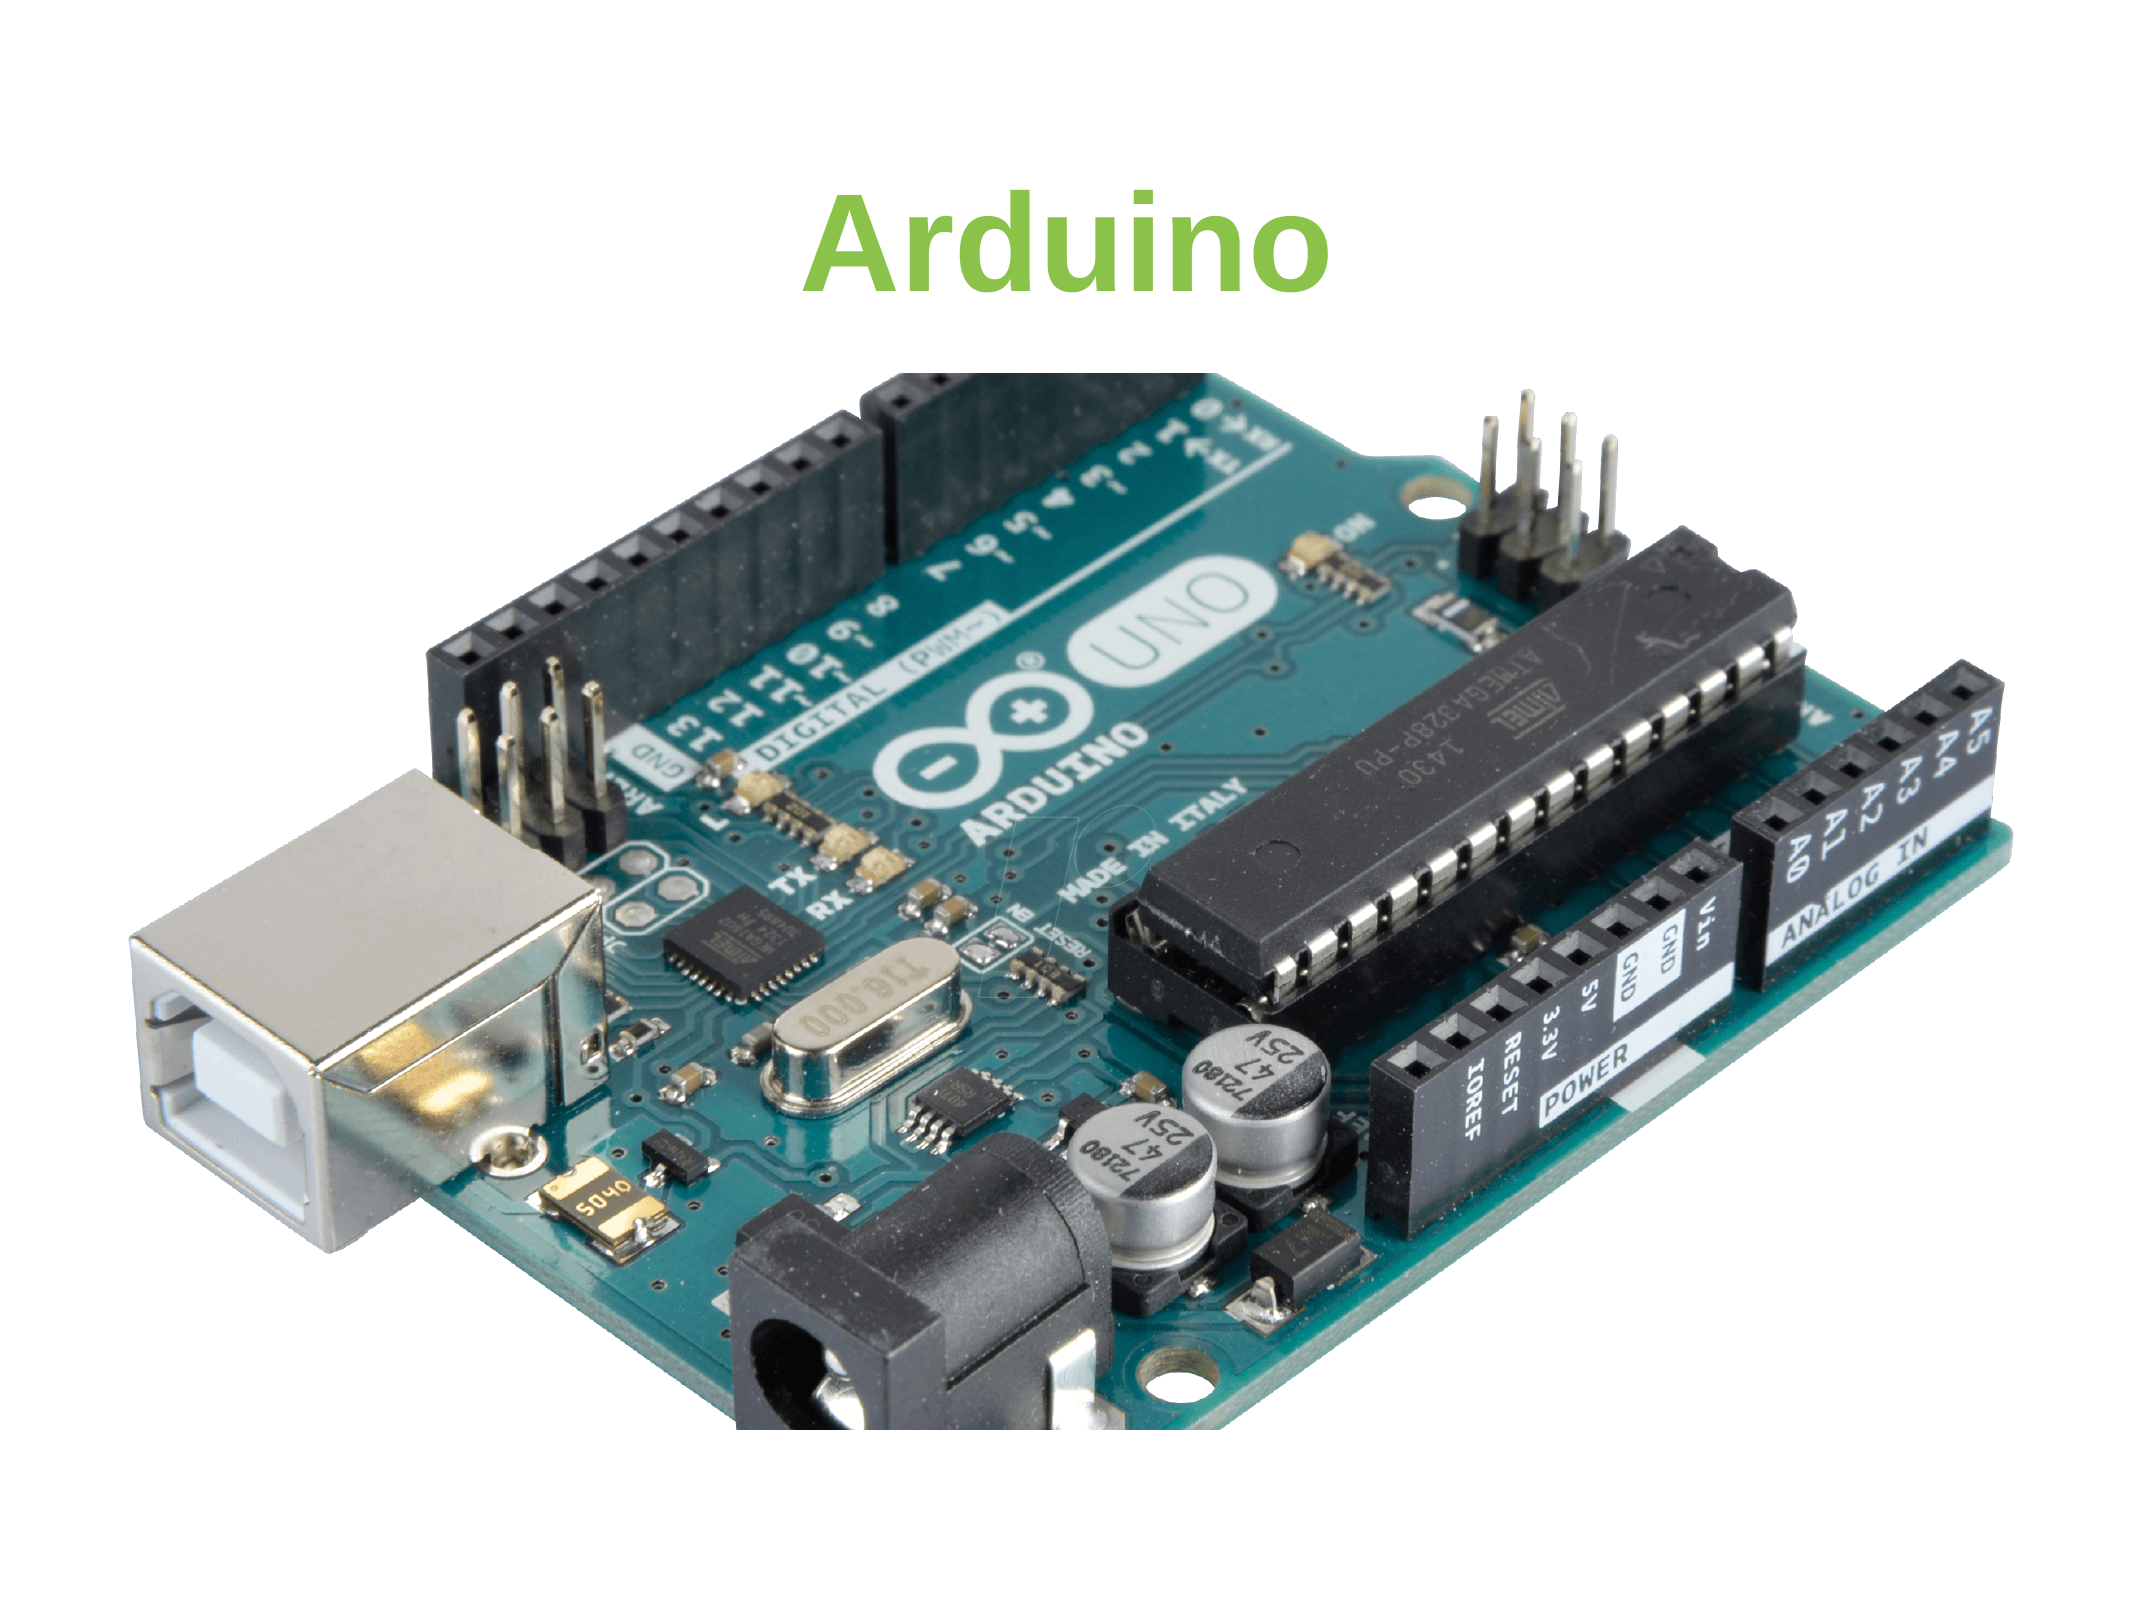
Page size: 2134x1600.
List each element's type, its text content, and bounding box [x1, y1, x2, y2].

picture [106, 373, 2027, 1430]
title Arduino [155, 123, 1978, 347]
